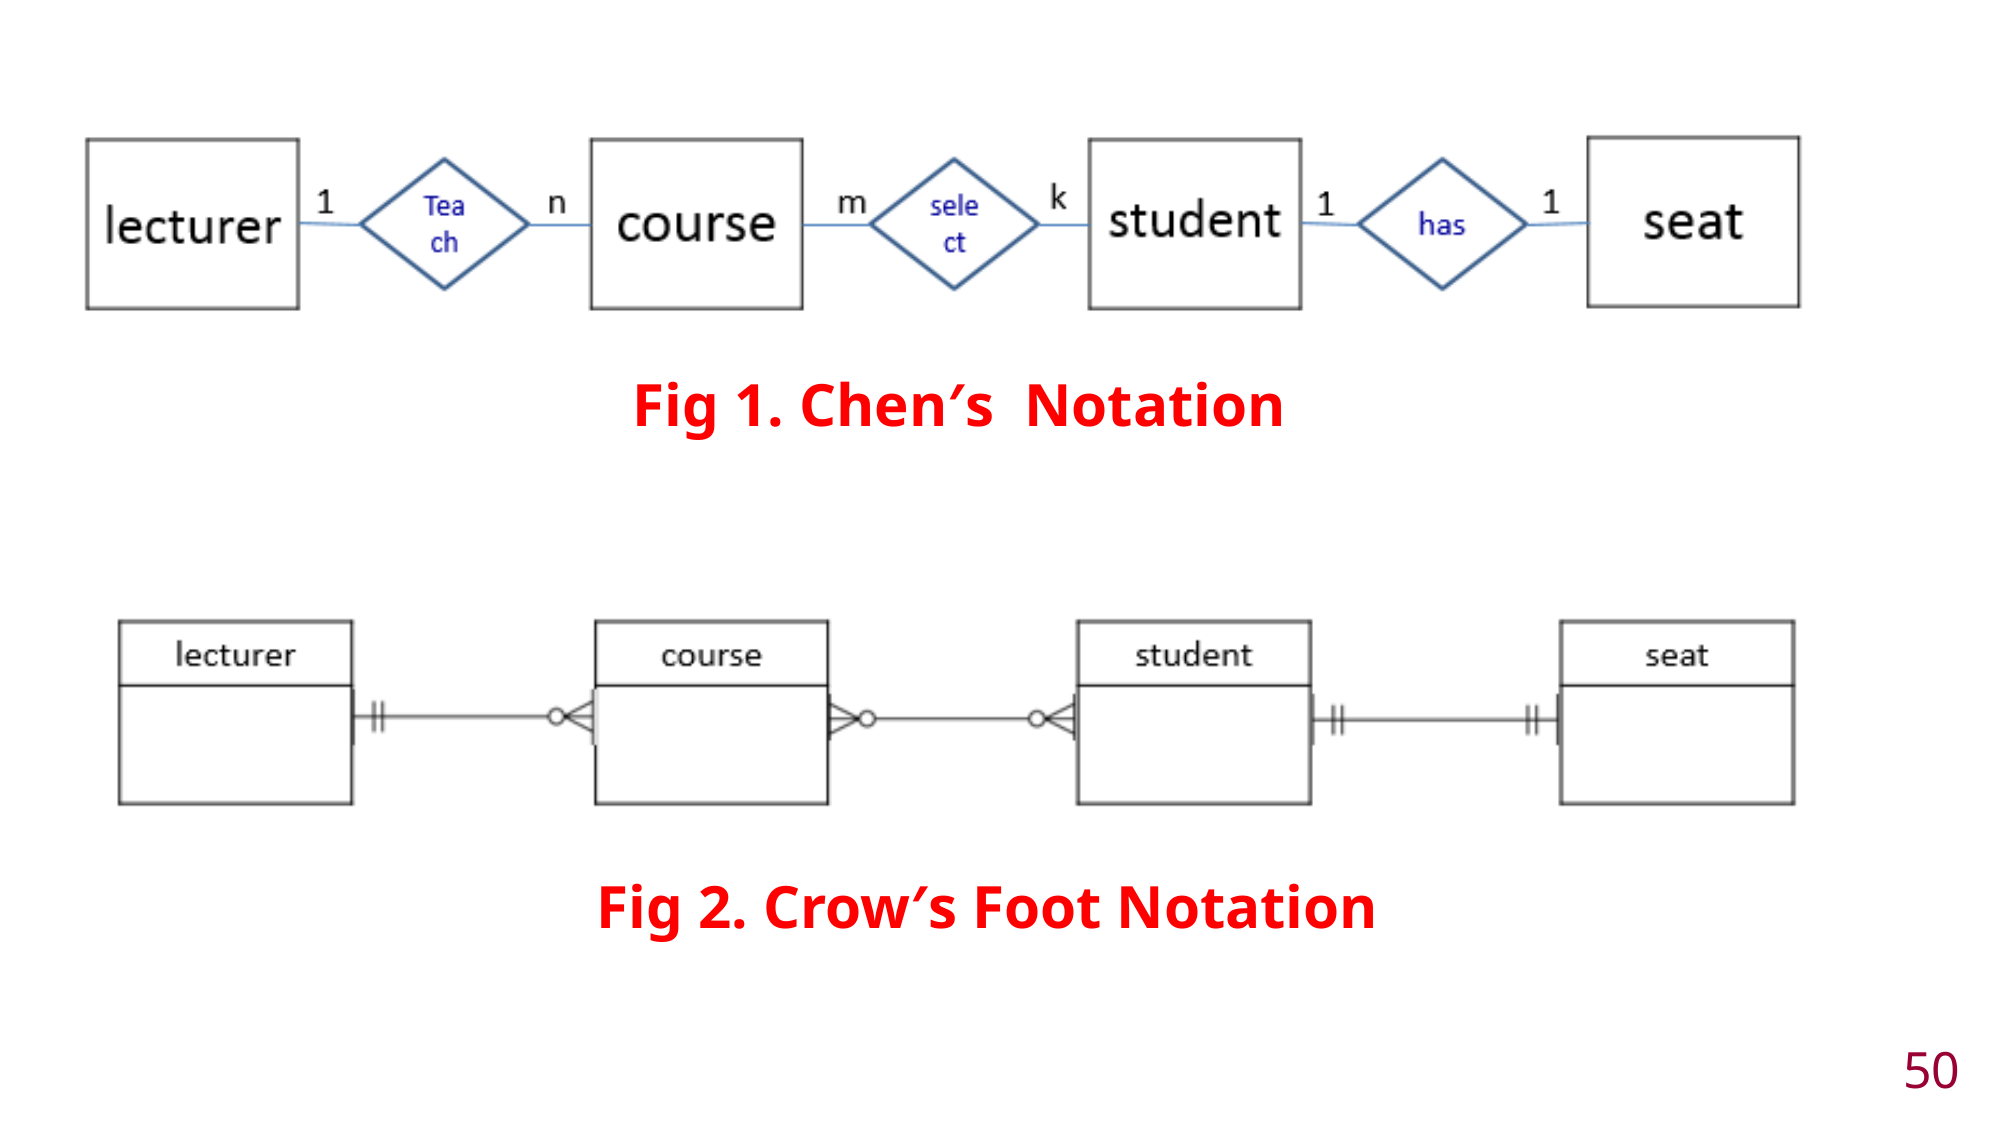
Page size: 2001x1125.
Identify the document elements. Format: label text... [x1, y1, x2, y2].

text_box Fig 1. Chen′s Notation [562, 360, 1357, 446]
text_box Fig 2. Crow′s Foot Notation [562, 862, 1413, 948]
picture [101, 599, 1813, 826]
picture [74, 123, 1813, 324]
slide_number 49 [1550, 1048, 1975, 1096]
